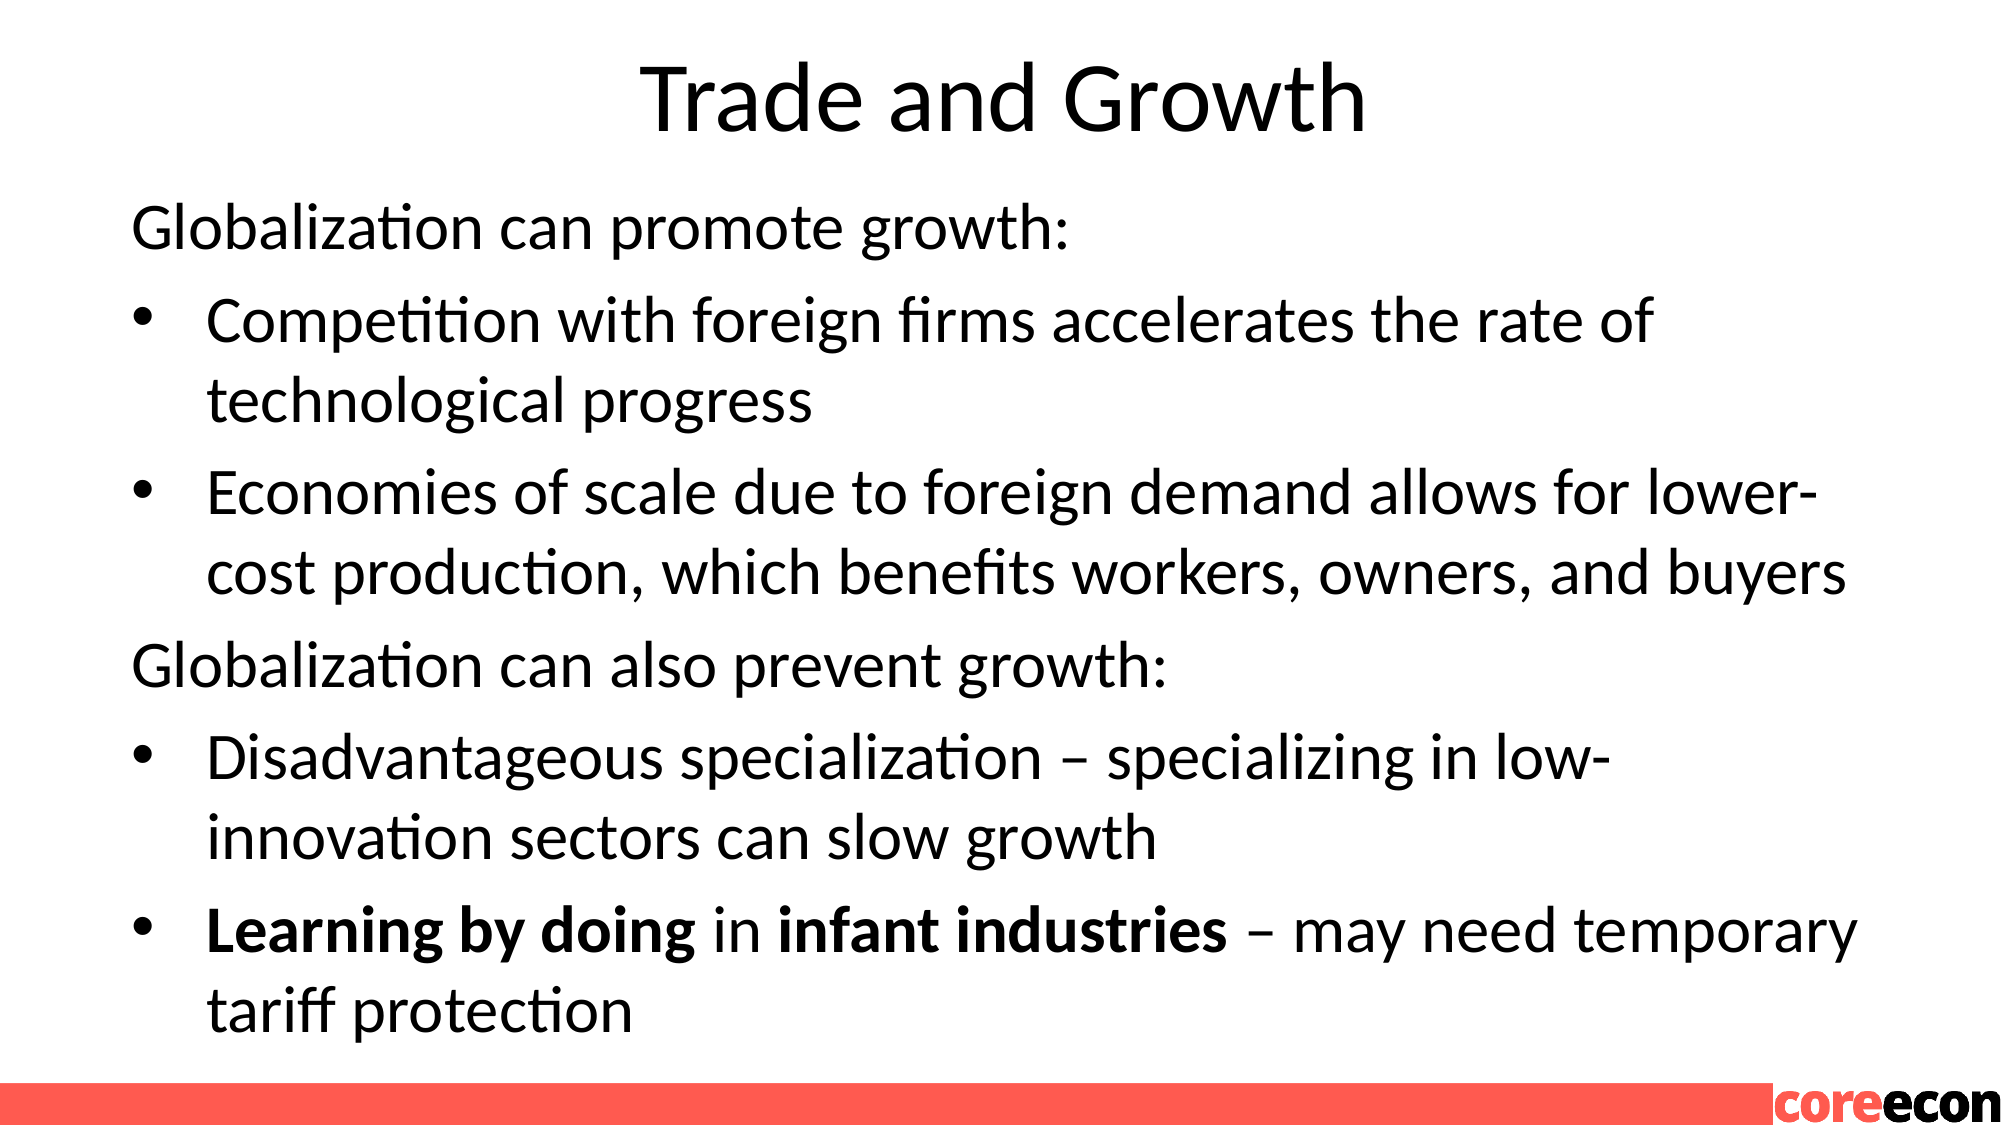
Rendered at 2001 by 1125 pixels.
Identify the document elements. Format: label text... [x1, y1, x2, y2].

title Trade and Growth [142, 22, 1868, 175]
text_box Globalization can promote growth: Competition with foreign firms accelerates the rate of technological progress Economies of scale due to foreign demand allows for lower-cost production, which benefits workers, owners, and buyers Globalization can also prevent growth: Disadvantageous specialization – specializing in low-innovation sectors can slow growth Learning by doing in infant industries – may need temporary tariff protection [116, 175, 1884, 1053]
picture [1773, 1080, 2001, 1125]
